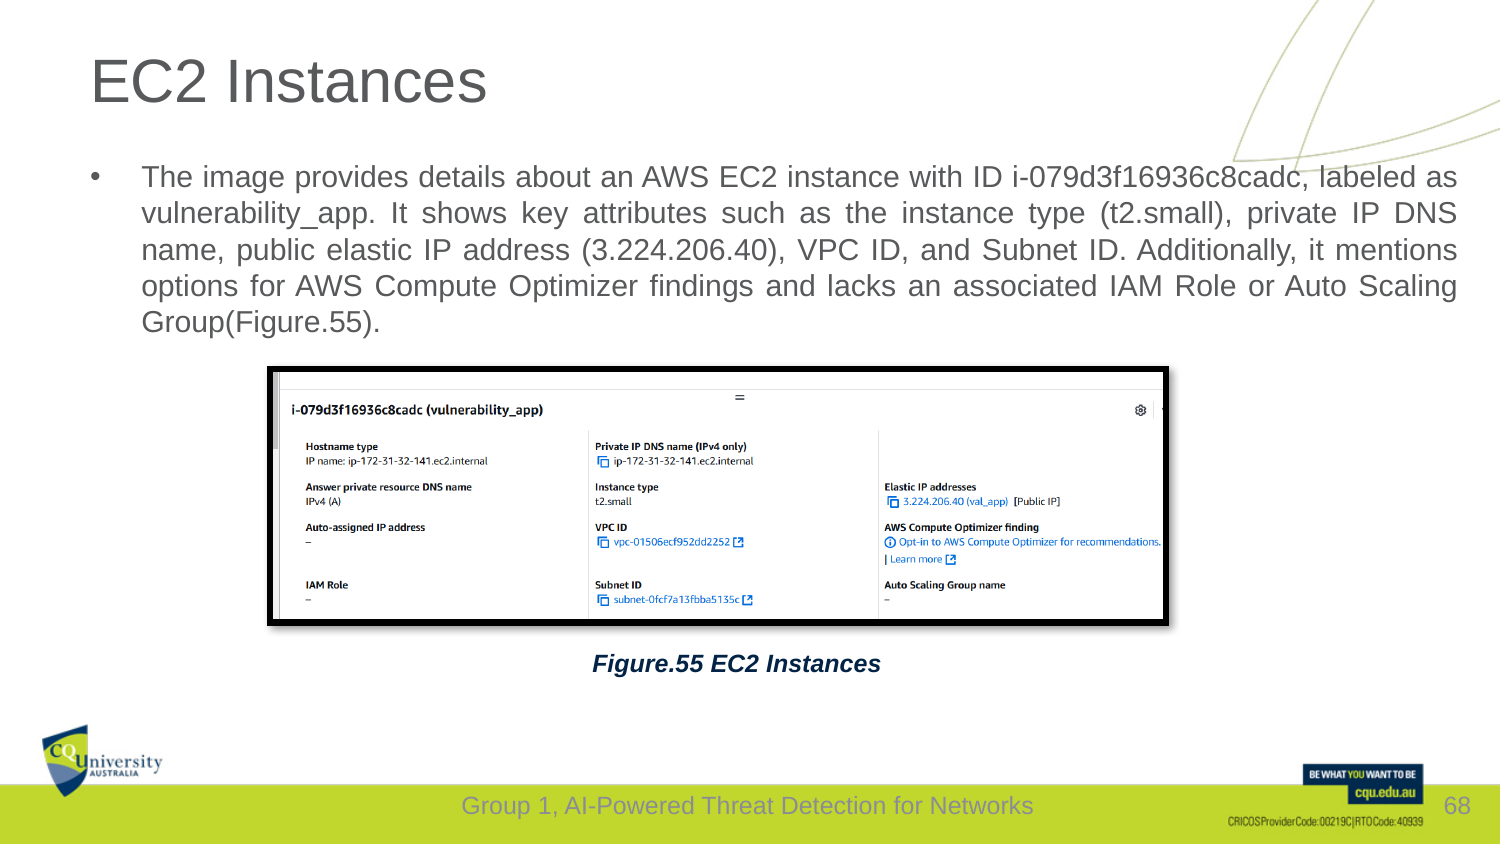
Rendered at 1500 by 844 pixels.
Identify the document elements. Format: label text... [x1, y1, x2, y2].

title EC2 Instances [75, 33, 1425, 123]
text_box Figure.55 EC2 Instances [577, 640, 1328, 685]
slide_number 68 [1136, 782, 1487, 827]
footer Group 1, AI-Powered Threat Detection for Networks [272, 782, 1136, 827]
picture [0, 0, 1500, 844]
list The image provides details about an AWS EC2 instance with ID i-079d3f16936c8cadc, labeled as vulnerability_app. It shows key attributes such as the instance type (t2.small), private IP DNS name, public elastic IP address (3.224.206.40), VPC ID, and Subnet ID. Additionally, it mentions options for AWS Compute Optimizer findings and lacks an associated IAM Role or Auto Scaling Group(Figure.55). [75, 149, 1473, 348]
